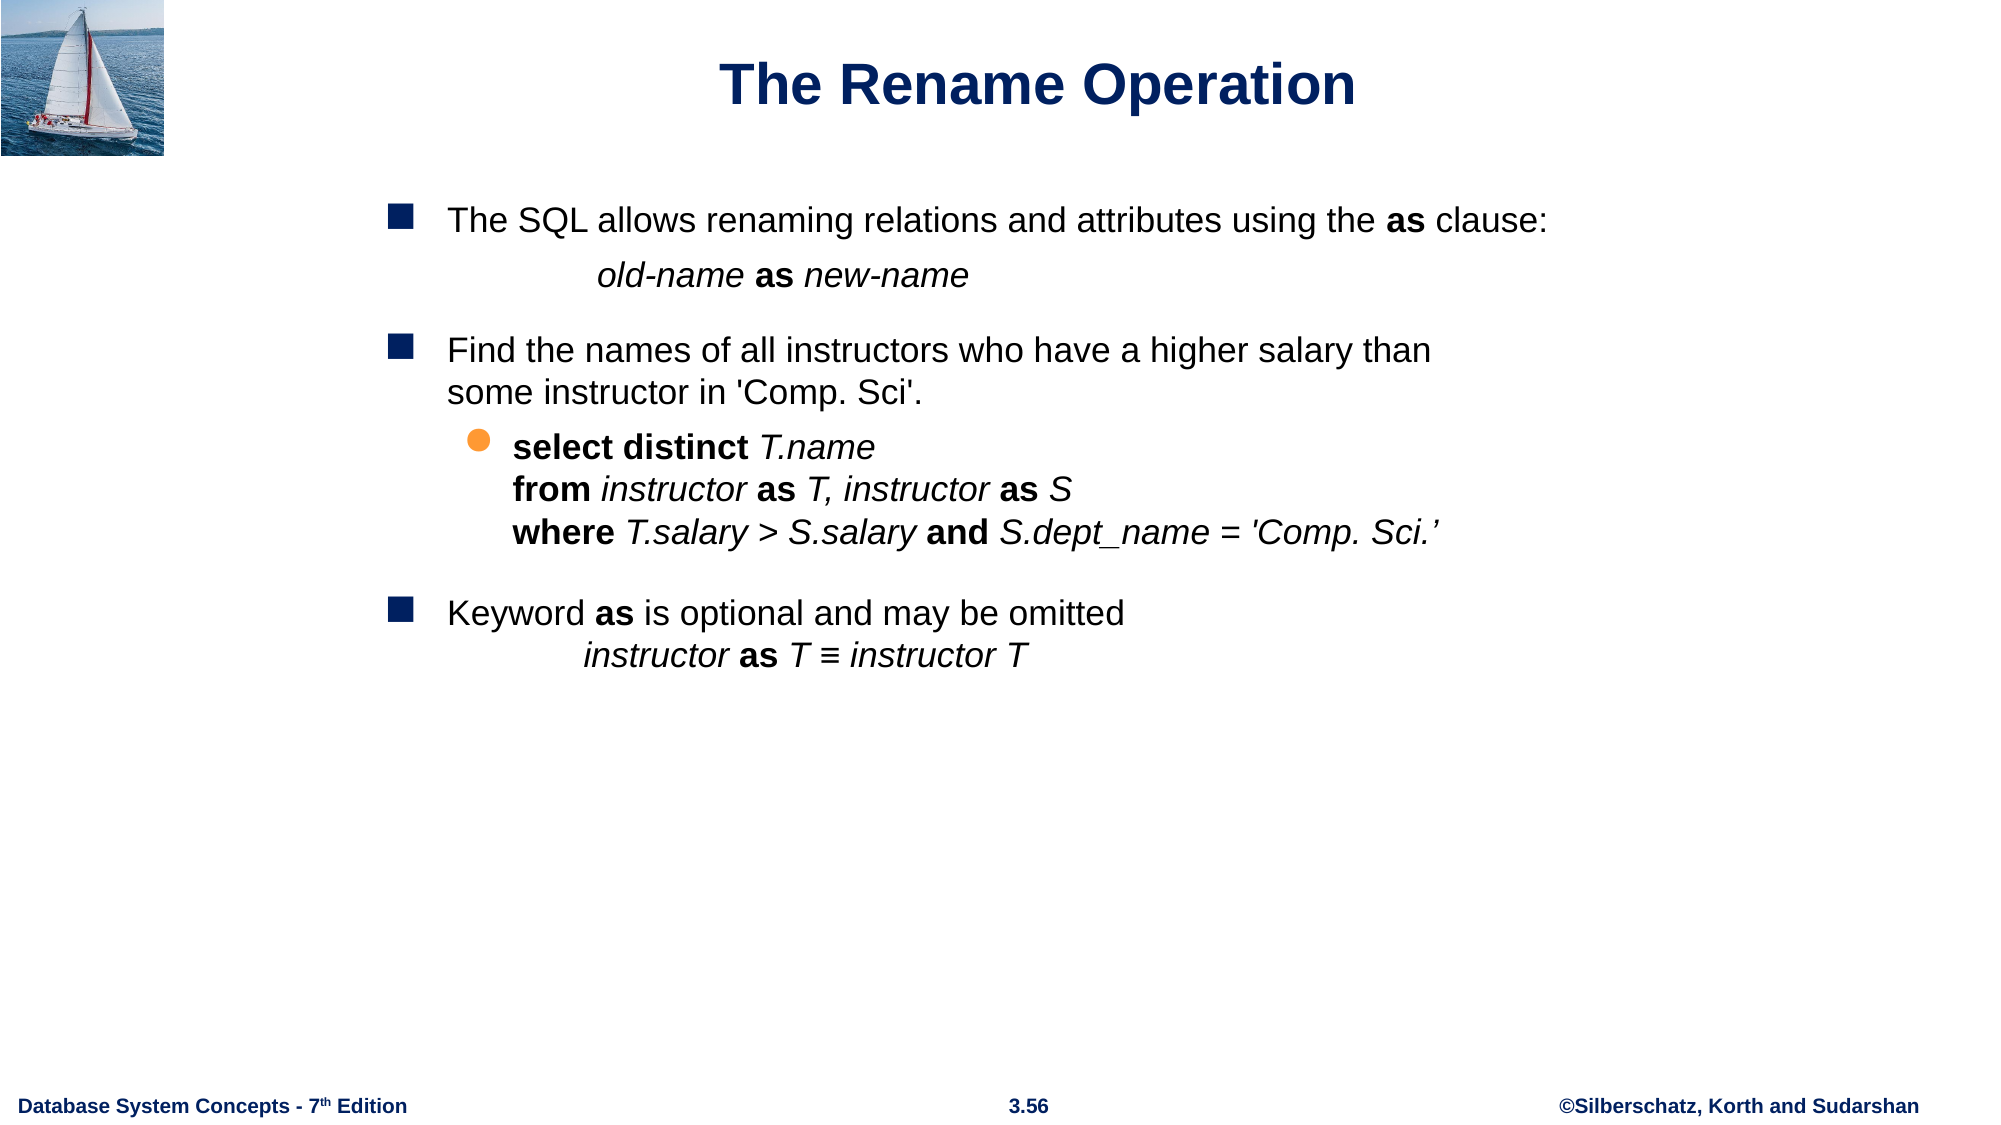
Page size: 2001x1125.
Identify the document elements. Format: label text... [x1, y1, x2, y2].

title The Rename Operation [375, 30, 1702, 132]
list The SQL allows renaming relations and attributes using the as clause: old-name as new-name Find the names of all instructors who have a higher salary than some instructor in 'Comp. Sci'. select distinct T.name from instructor as T, instructor as S where T.salary > S.salary and S.dept_name = 'Comp. Sci.’ Keyword as is optional and may be omitted instructor as T ≡ instructor T [376, 189, 1650, 749]
picture [1, 0, 164, 156]
